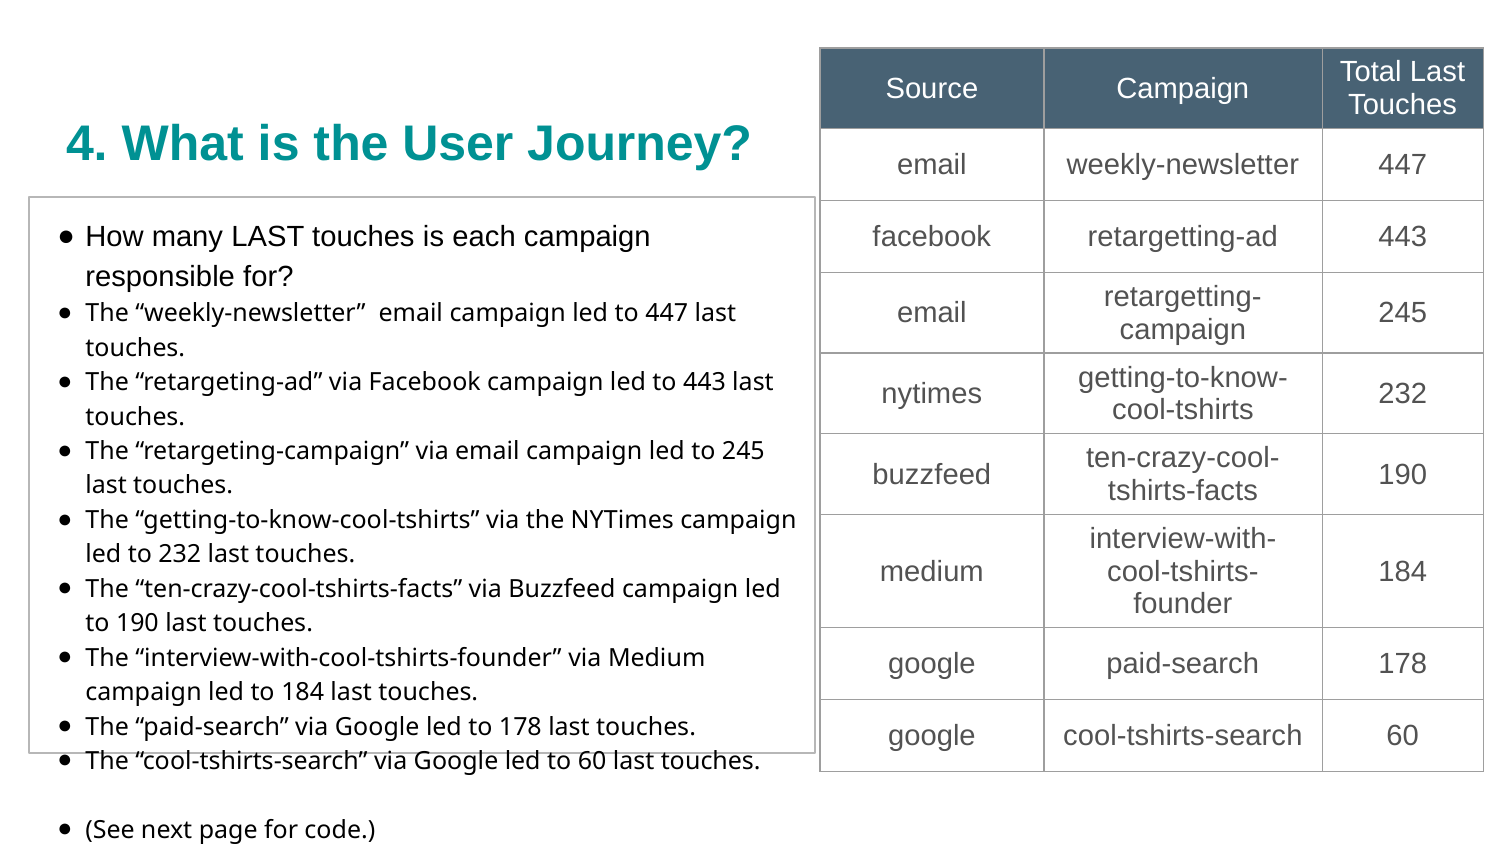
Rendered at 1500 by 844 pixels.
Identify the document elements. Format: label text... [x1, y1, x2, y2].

table_cell nytimes [821, 354, 1043, 433]
table_cell cool-tshirts-search [1045, 700, 1322, 771]
table_cell ten-crazy-cool-tshirts-facts [1045, 434, 1322, 514]
table_header Source [821, 49, 1043, 128]
table_cell 184 [1323, 515, 1483, 627]
table_cell 60 [1323, 700, 1483, 771]
table_cell 178 [1323, 628, 1483, 699]
table_cell email [821, 129, 1043, 200]
table_cell getting-to-know-cool-tshirts [1045, 354, 1322, 433]
table_cell google [821, 700, 1043, 771]
table_cell buzzfeed [821, 434, 1043, 514]
table_cell 447 [1323, 129, 1483, 200]
table_cell facebook [821, 201, 1043, 272]
table_cell retargetting-campaign [1045, 273, 1322, 352]
table_cell 443 [1323, 201, 1483, 272]
text_box 4. What is the User Journey? [51, 48, 819, 186]
table_cell paid-search [1045, 628, 1322, 699]
table_cell google [821, 628, 1043, 699]
table_cell 245 [1323, 273, 1483, 352]
table_cell medium [821, 515, 1043, 627]
text_box How many LAST touches is each campaign responsible for? The “weekly-newsletter” email campaign led to 447 last touches. The “retargeting-ad” via Facebook campaign led to 443 last touches. The “retargeting-campaign” via email campaign led to 245 last touches. The “getting-to-know-cool-tshirts” via the NYTimes campaign led to 232 last touches. The “ten-crazy-cool-tshirts-facts” via Buzzfeed campaign led to 190 last touches. The “interview-with-cool-tshirts-founder” via Medium campaign led to 184 last touches. The “paid-search” via Google led to 178 last touches. The “cool-tshirts-search” via Google led to 60 last touches. (See next page for code.) [29, 197, 815, 754]
table_cell retargetting-ad [1045, 201, 1322, 272]
table_cell 232 [1323, 354, 1483, 433]
table_cell email [821, 273, 1043, 352]
table_cell 190 [1323, 434, 1483, 514]
table_header Campaign [1045, 49, 1322, 128]
table_cell interview-with-cool-tshirts-founder [1045, 515, 1322, 627]
table_header Total Last Touches [1323, 49, 1483, 128]
table_cell weekly-newsletter [1045, 129, 1322, 200]
